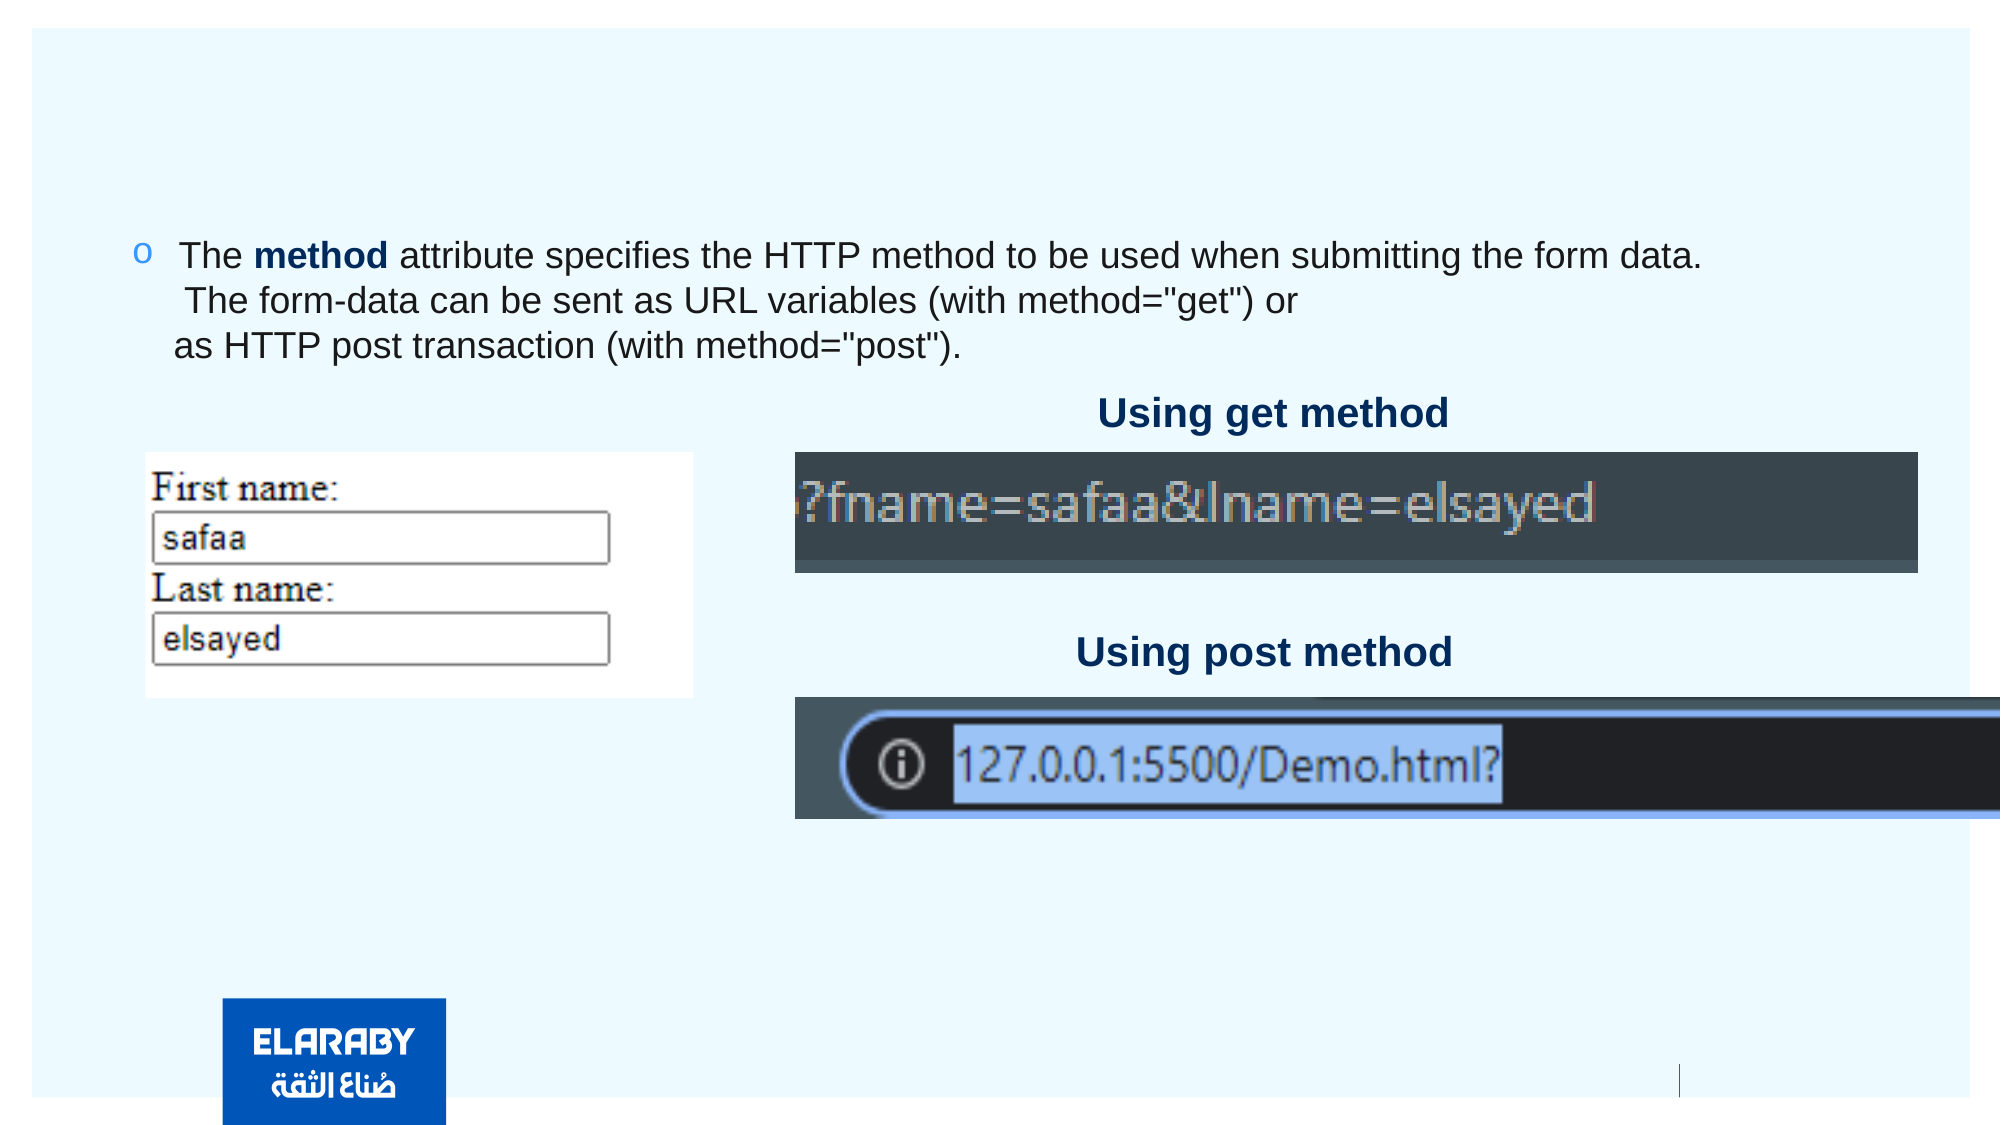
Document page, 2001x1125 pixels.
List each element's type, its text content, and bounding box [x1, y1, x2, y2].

picture [253, 1027, 416, 1099]
text_box Using post method [1061, 617, 1651, 683]
picture [794, 697, 2000, 819]
picture [795, 452, 1918, 573]
text_box The method attribute specifies the HTTP method to be used when submitting the form data. The form-data can be sent as URL variables (with method="get") or as HTTP post transaction (with method="post"). [116, 223, 1887, 374]
text_box Using get method [1083, 378, 1673, 444]
picture [145, 452, 694, 698]
